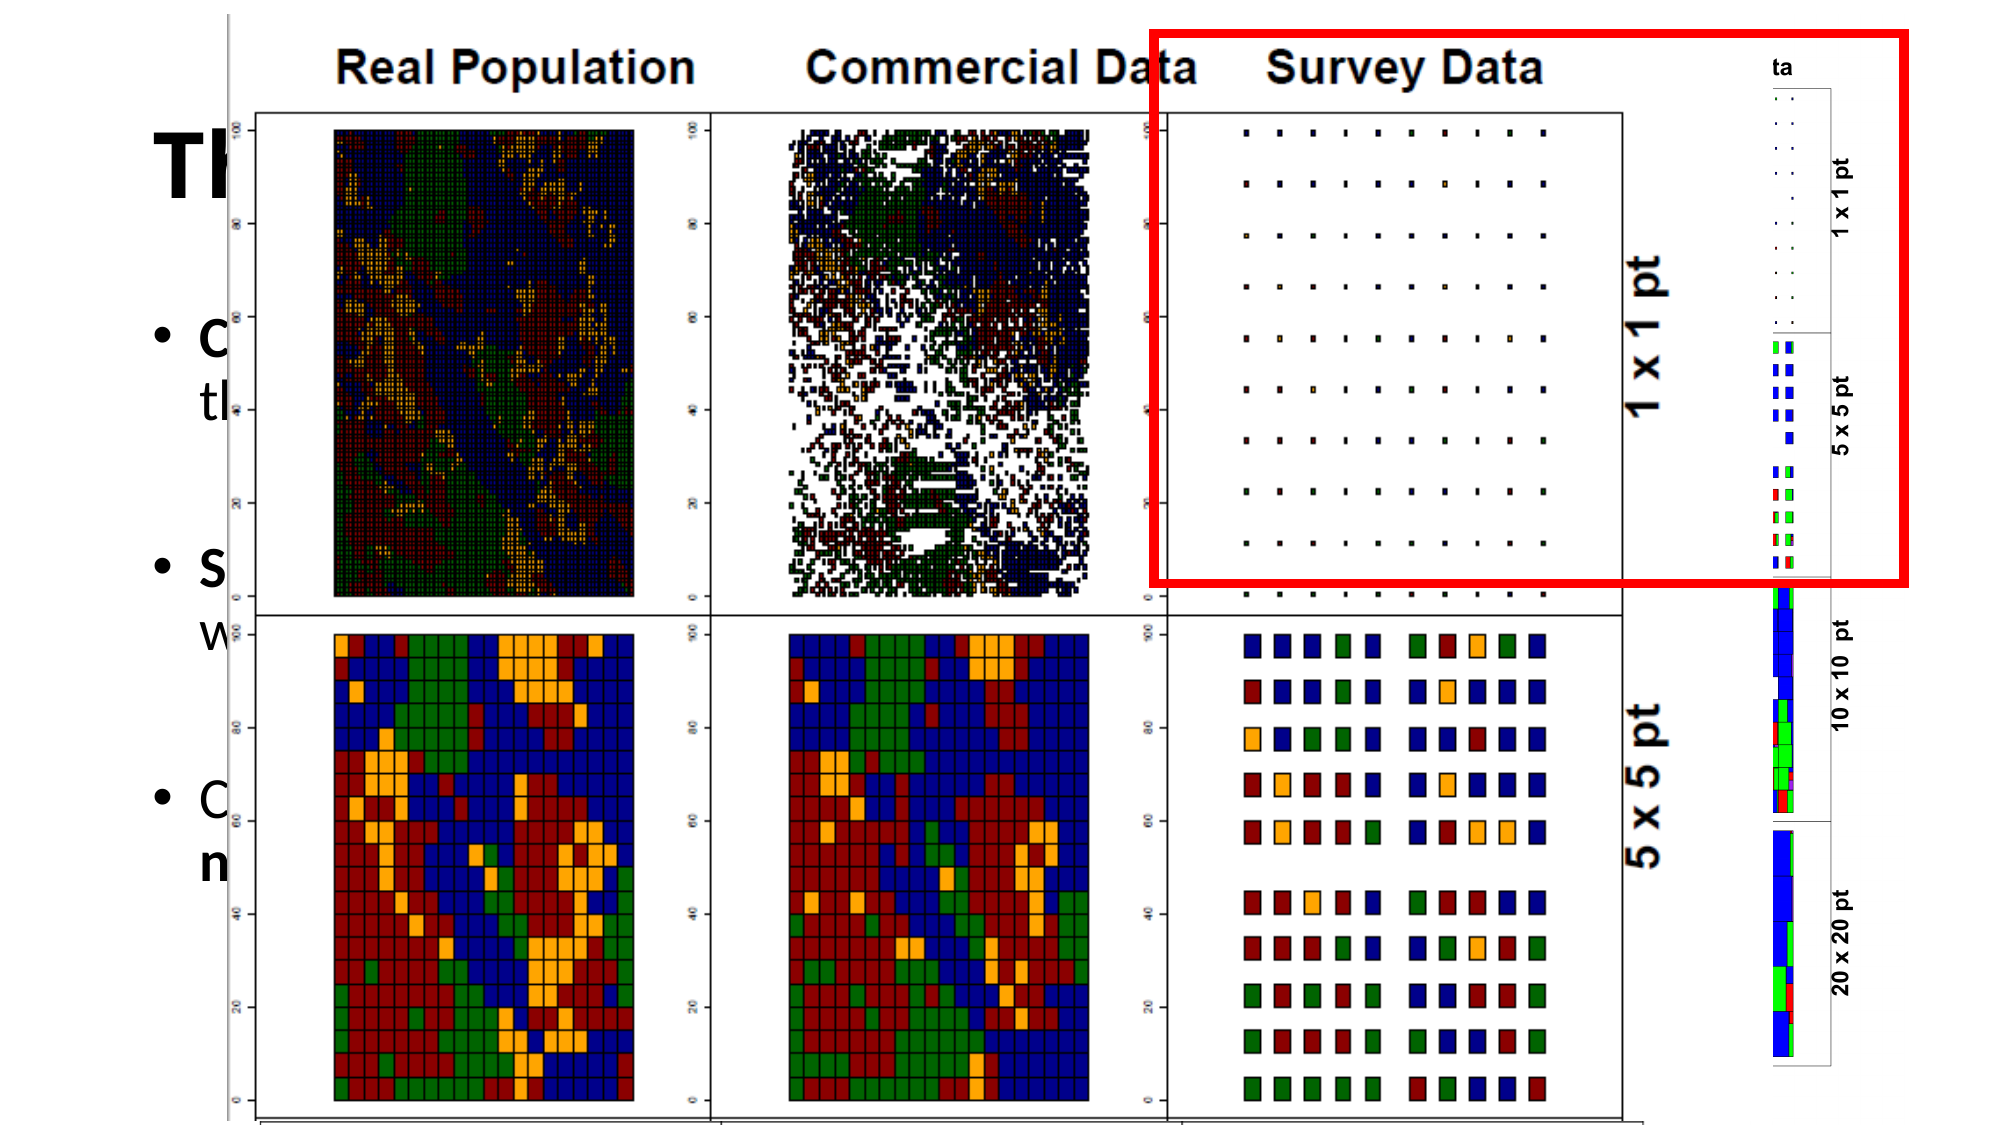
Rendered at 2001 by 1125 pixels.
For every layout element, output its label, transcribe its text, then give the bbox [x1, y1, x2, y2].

list Commercial data (despite its biases) shows reasonable relation to the underlying population structure Survey data spatial sparse which can lead to some inconsistencies when more aggregated Commercial and survey have data gaps: inference from modelling necessary [137, 299, 227, 1014]
picture [227, 0, 1905, 1125]
title The Spatial dimension [137, 59, 227, 278]
